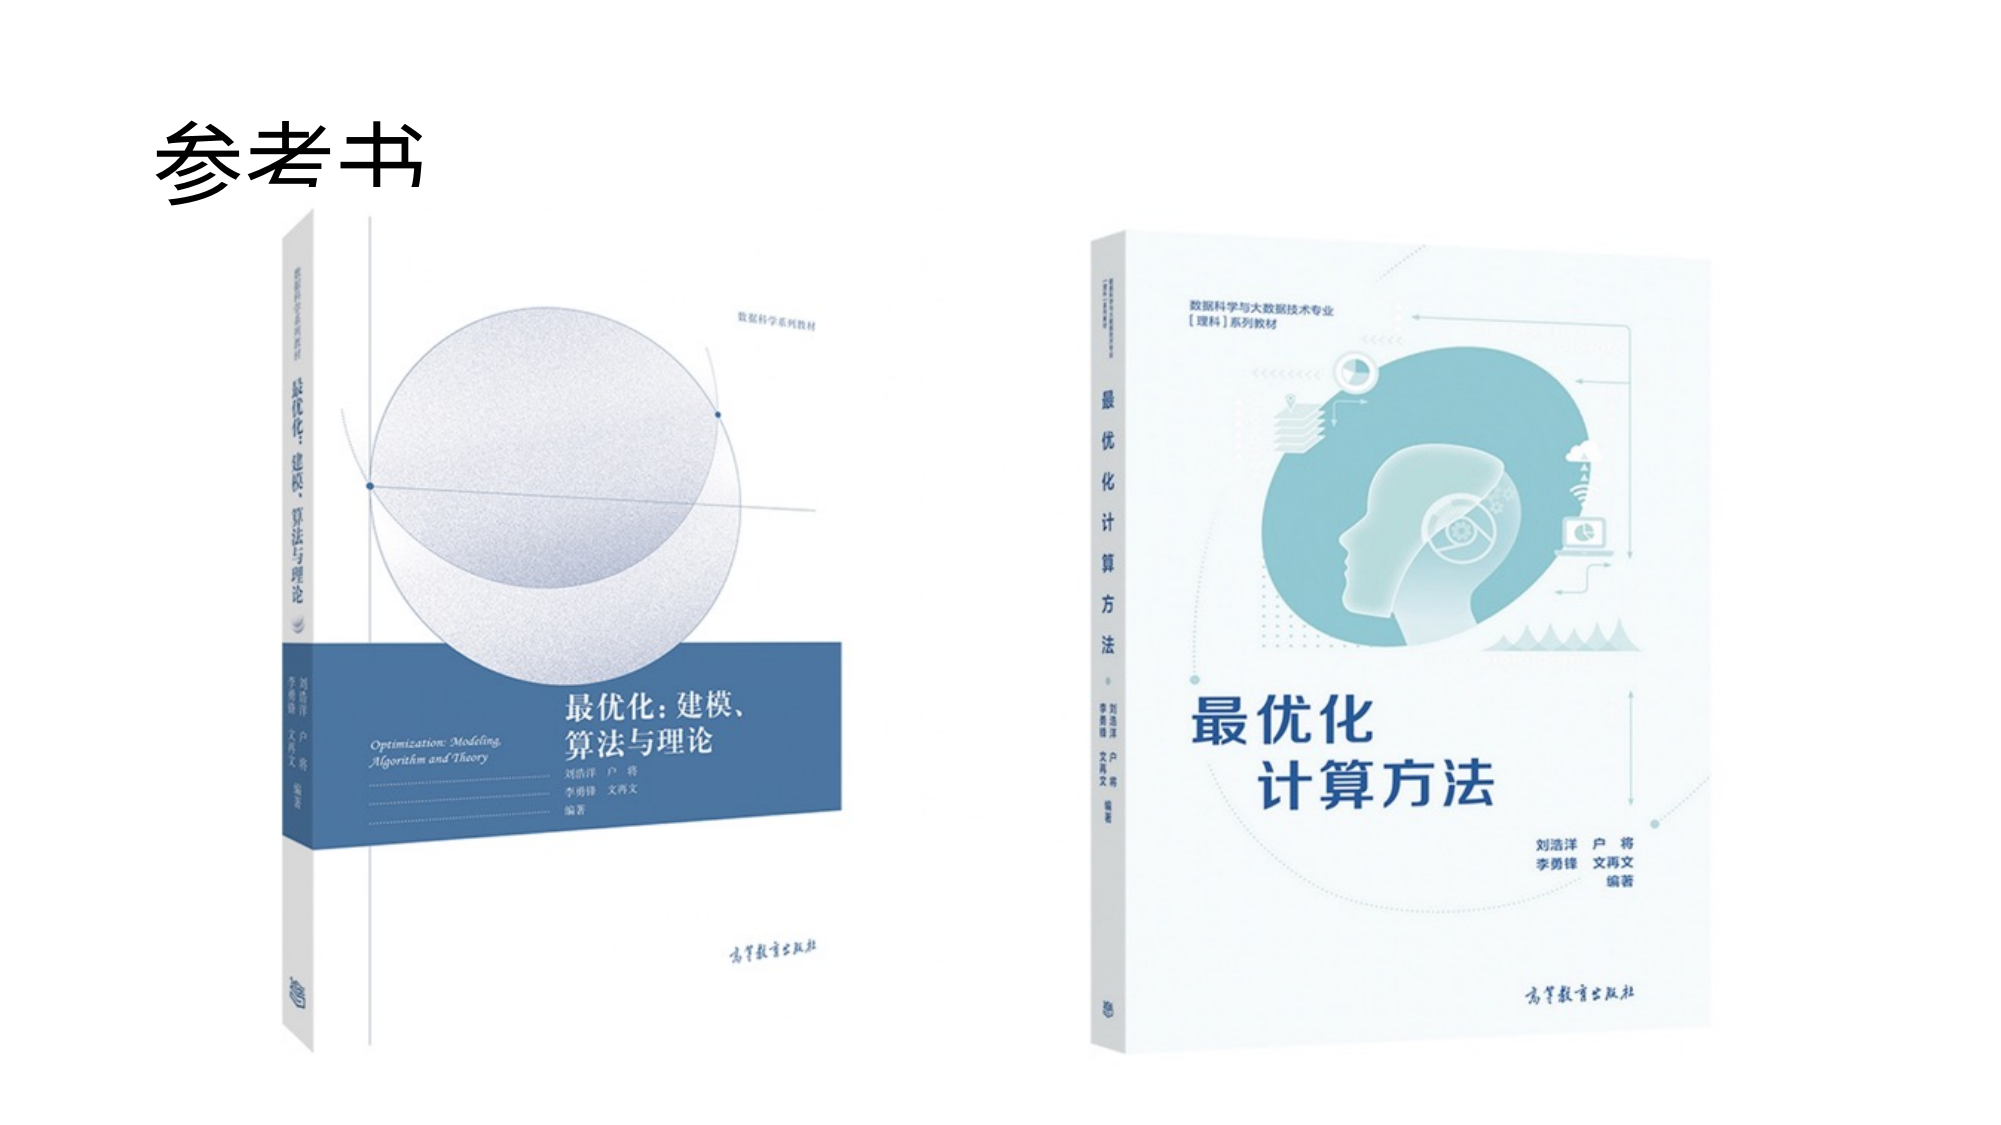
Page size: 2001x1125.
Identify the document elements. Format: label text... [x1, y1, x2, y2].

picture [257, 187, 1743, 1073]
title 参考书 [137, 59, 1863, 278]
